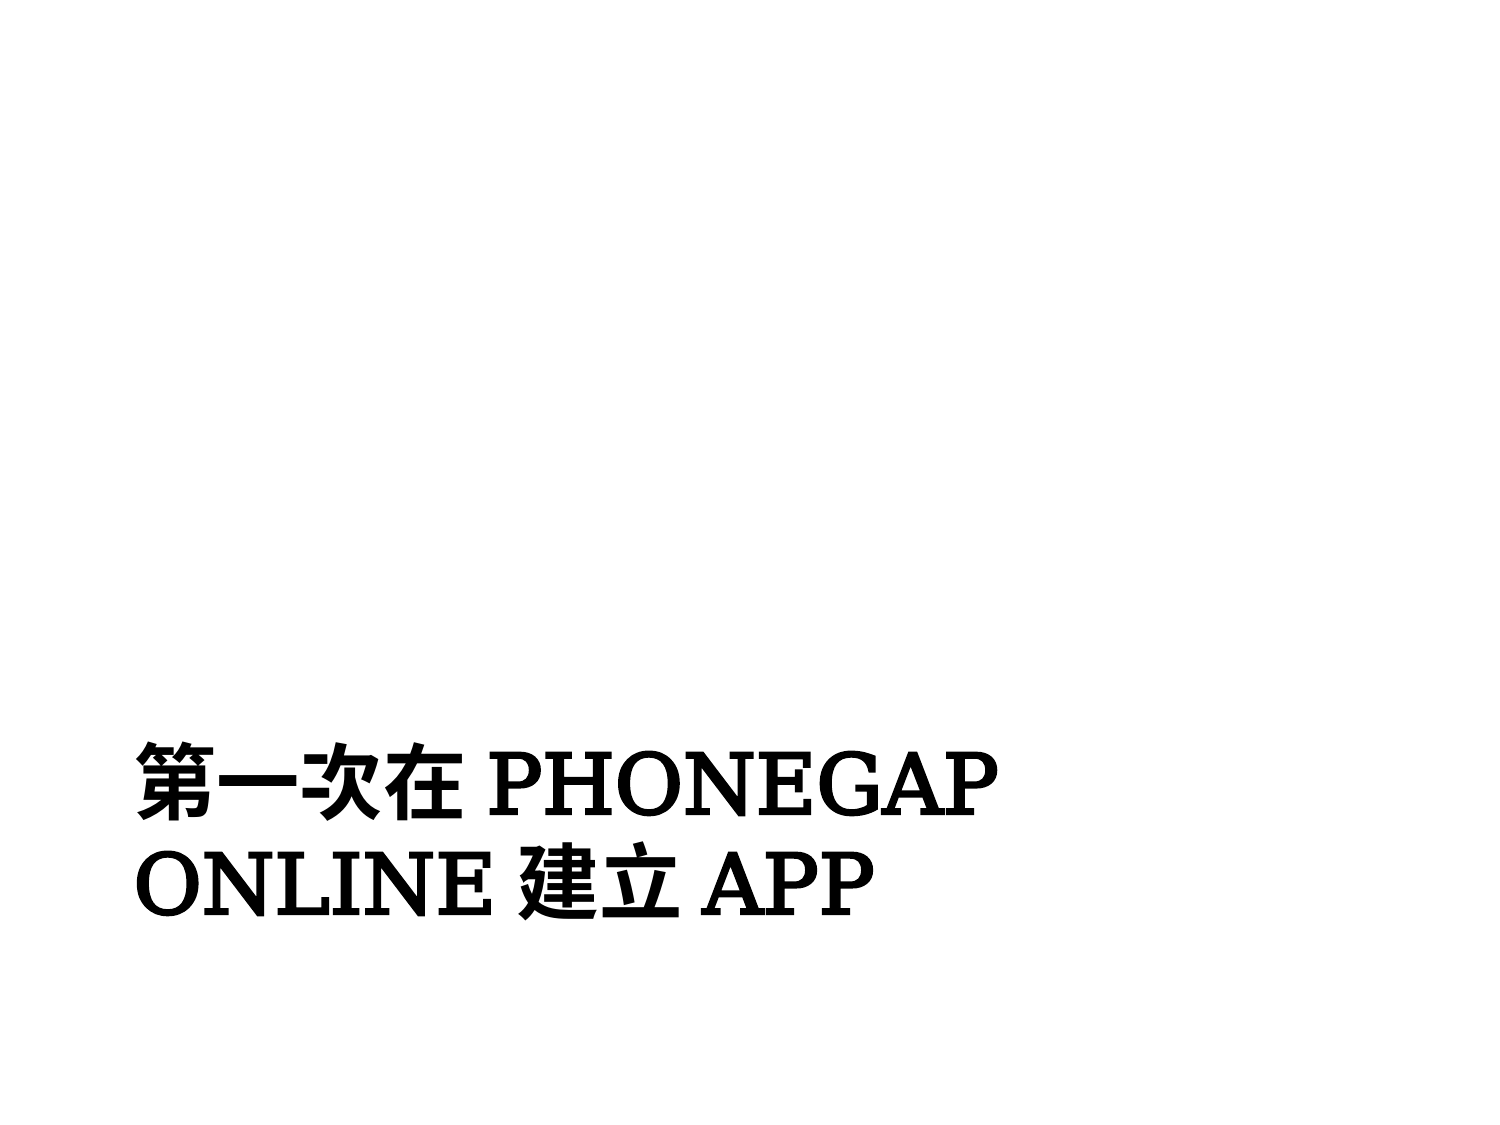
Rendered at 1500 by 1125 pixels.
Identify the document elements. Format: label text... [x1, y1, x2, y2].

title 第一次在phonegap online建立app [118, 722, 1394, 947]
